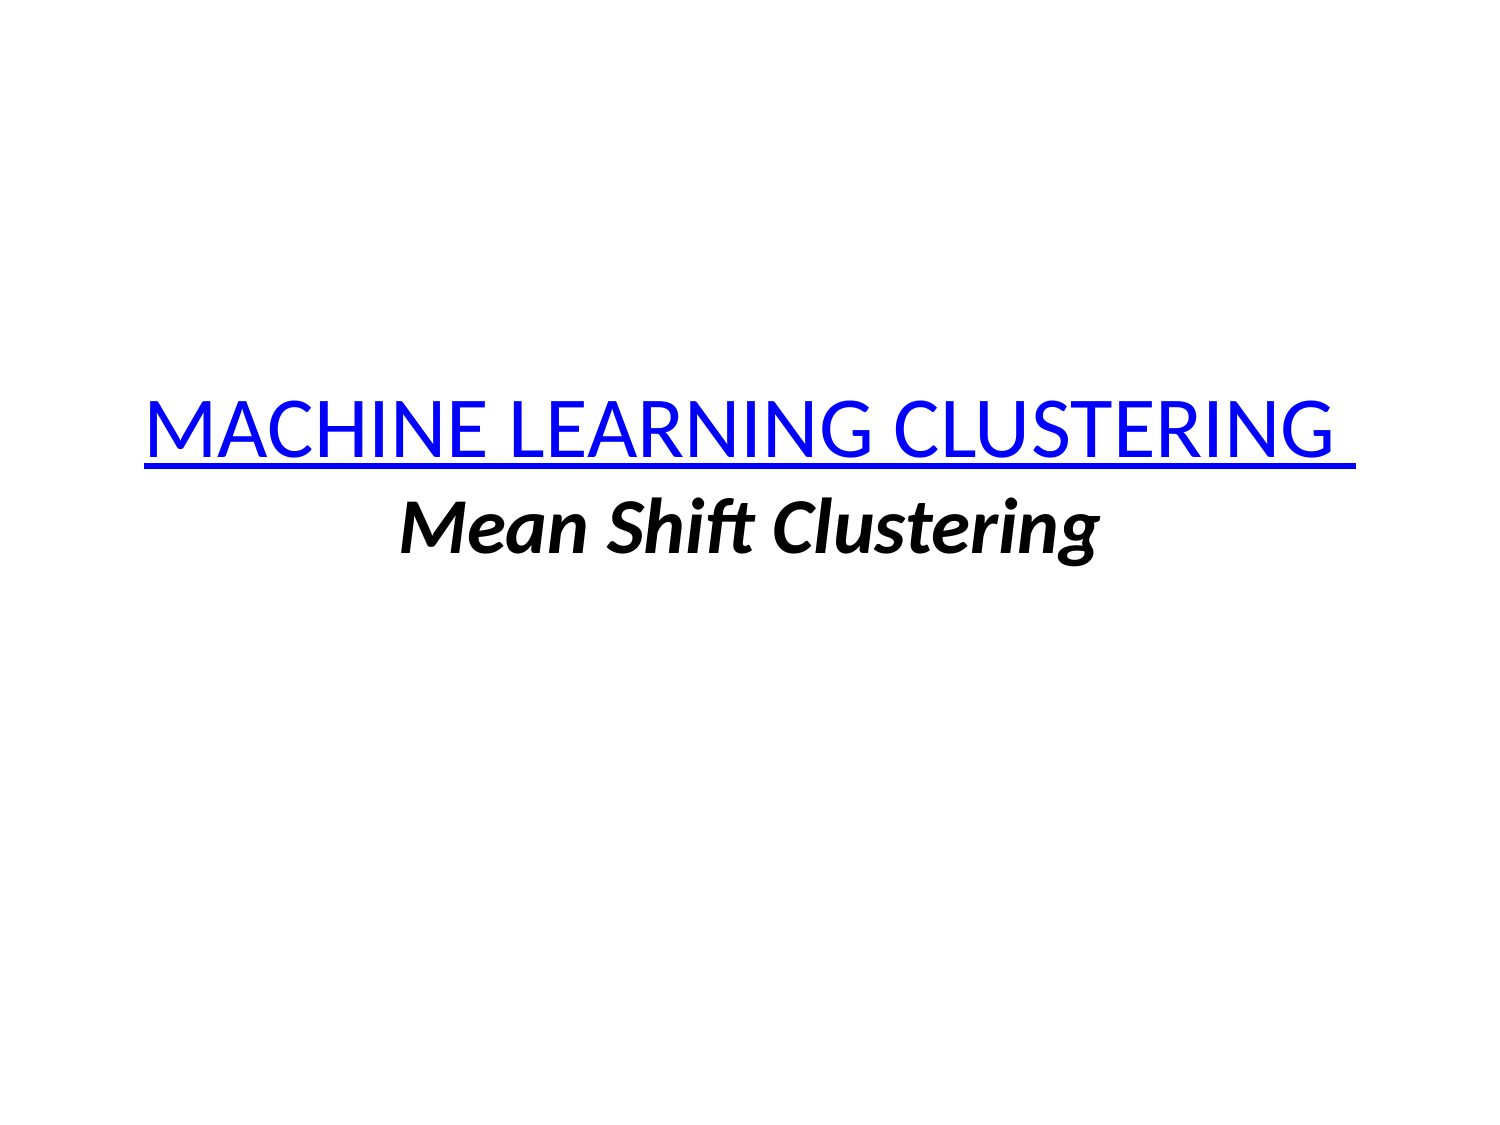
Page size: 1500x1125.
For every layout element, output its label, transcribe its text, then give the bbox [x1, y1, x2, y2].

title MACHINE LEARNING CLUSTERING Mean Shift Clustering [112, 349, 1388, 591]
